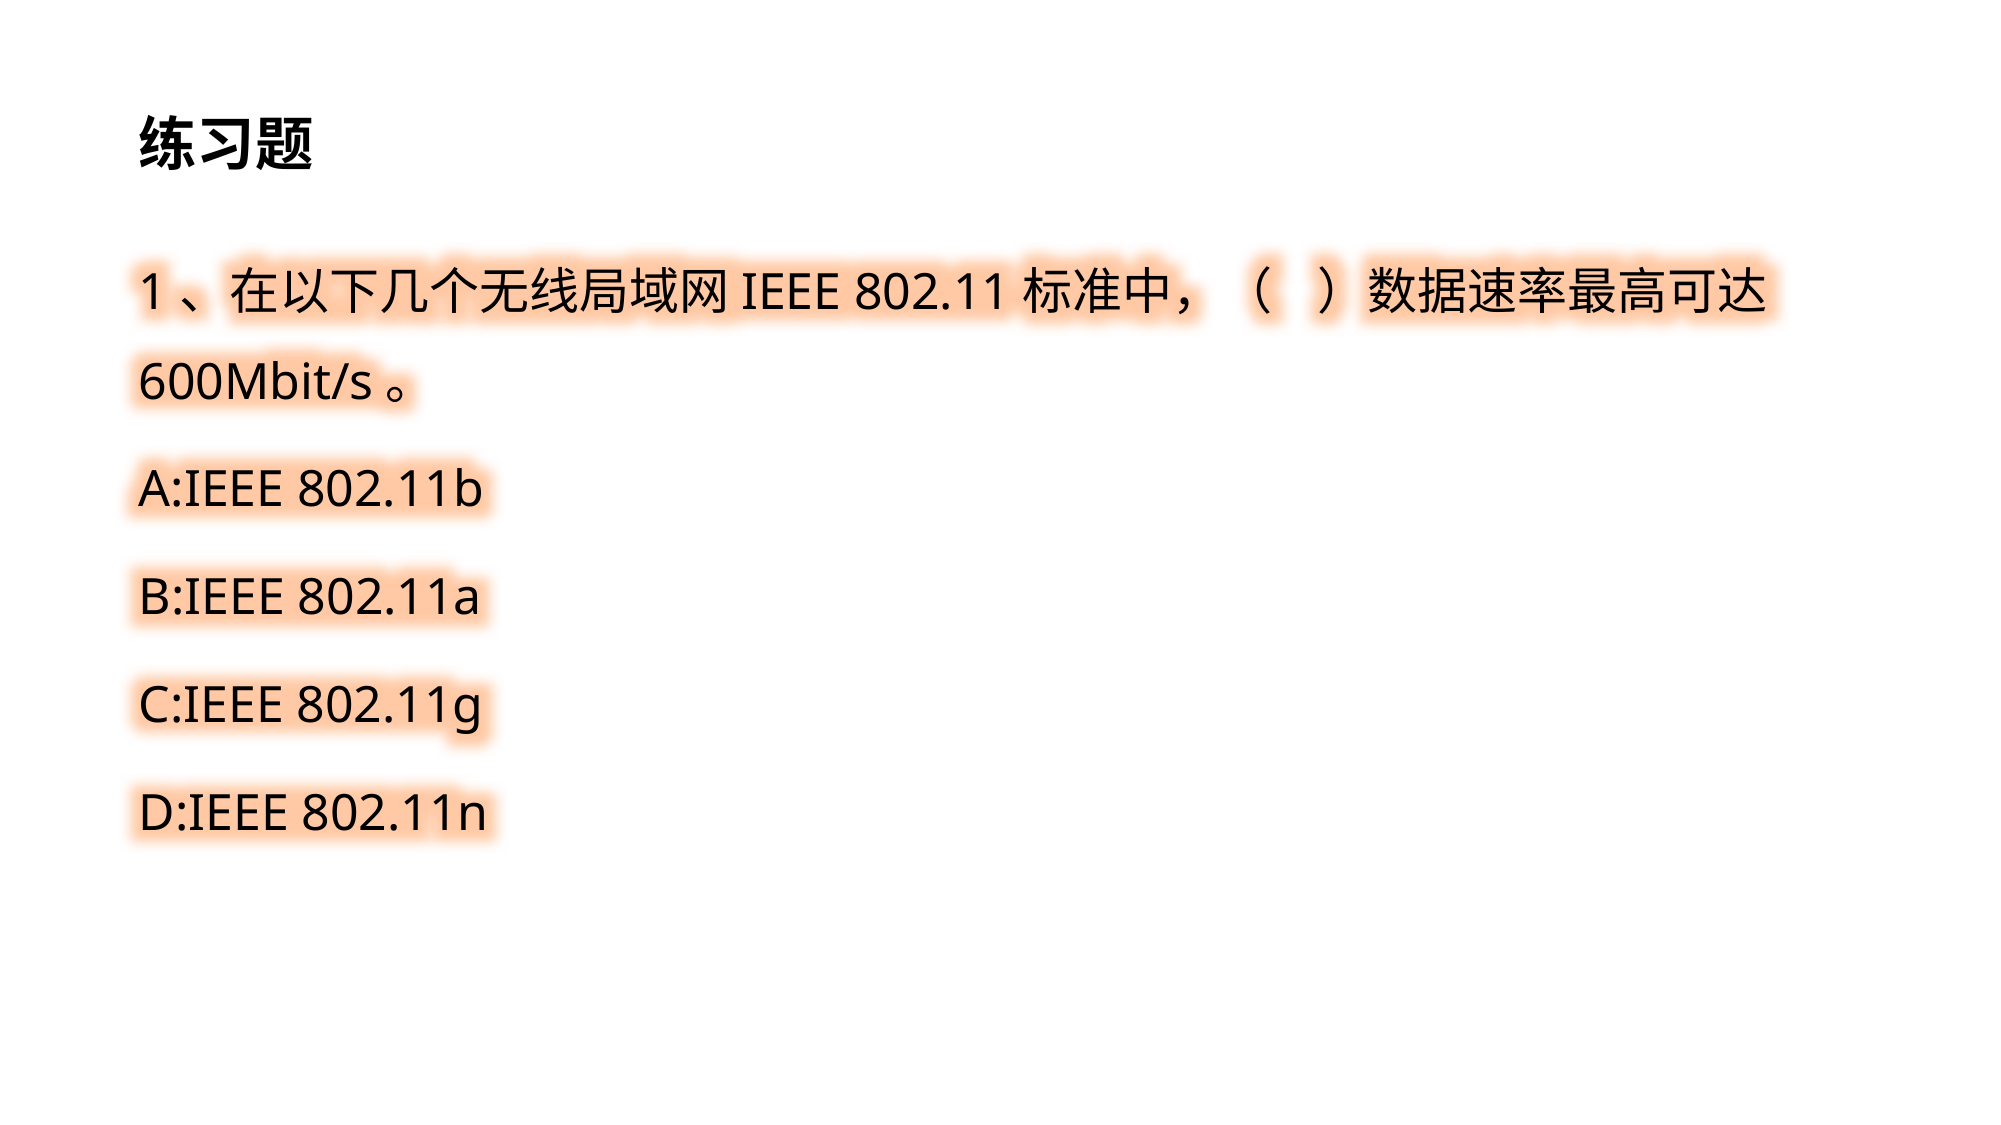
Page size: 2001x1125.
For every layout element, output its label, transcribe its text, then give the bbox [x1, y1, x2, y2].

text_box [117, 216, 1843, 1051]
text_box 练习题 [120, 97, 1568, 187]
text_box 1、在以下几个无线局域网IEEE 802.11标准中，（ ）数据速率最高可达600Mbit/s。 A:IEEE 802.11b B:IEEE 802.11a C:IEEE 802.11g D:IEEE 802.11n [120, 219, 1839, 1047]
text_box 2 [113, 212, 1847, 1055]
